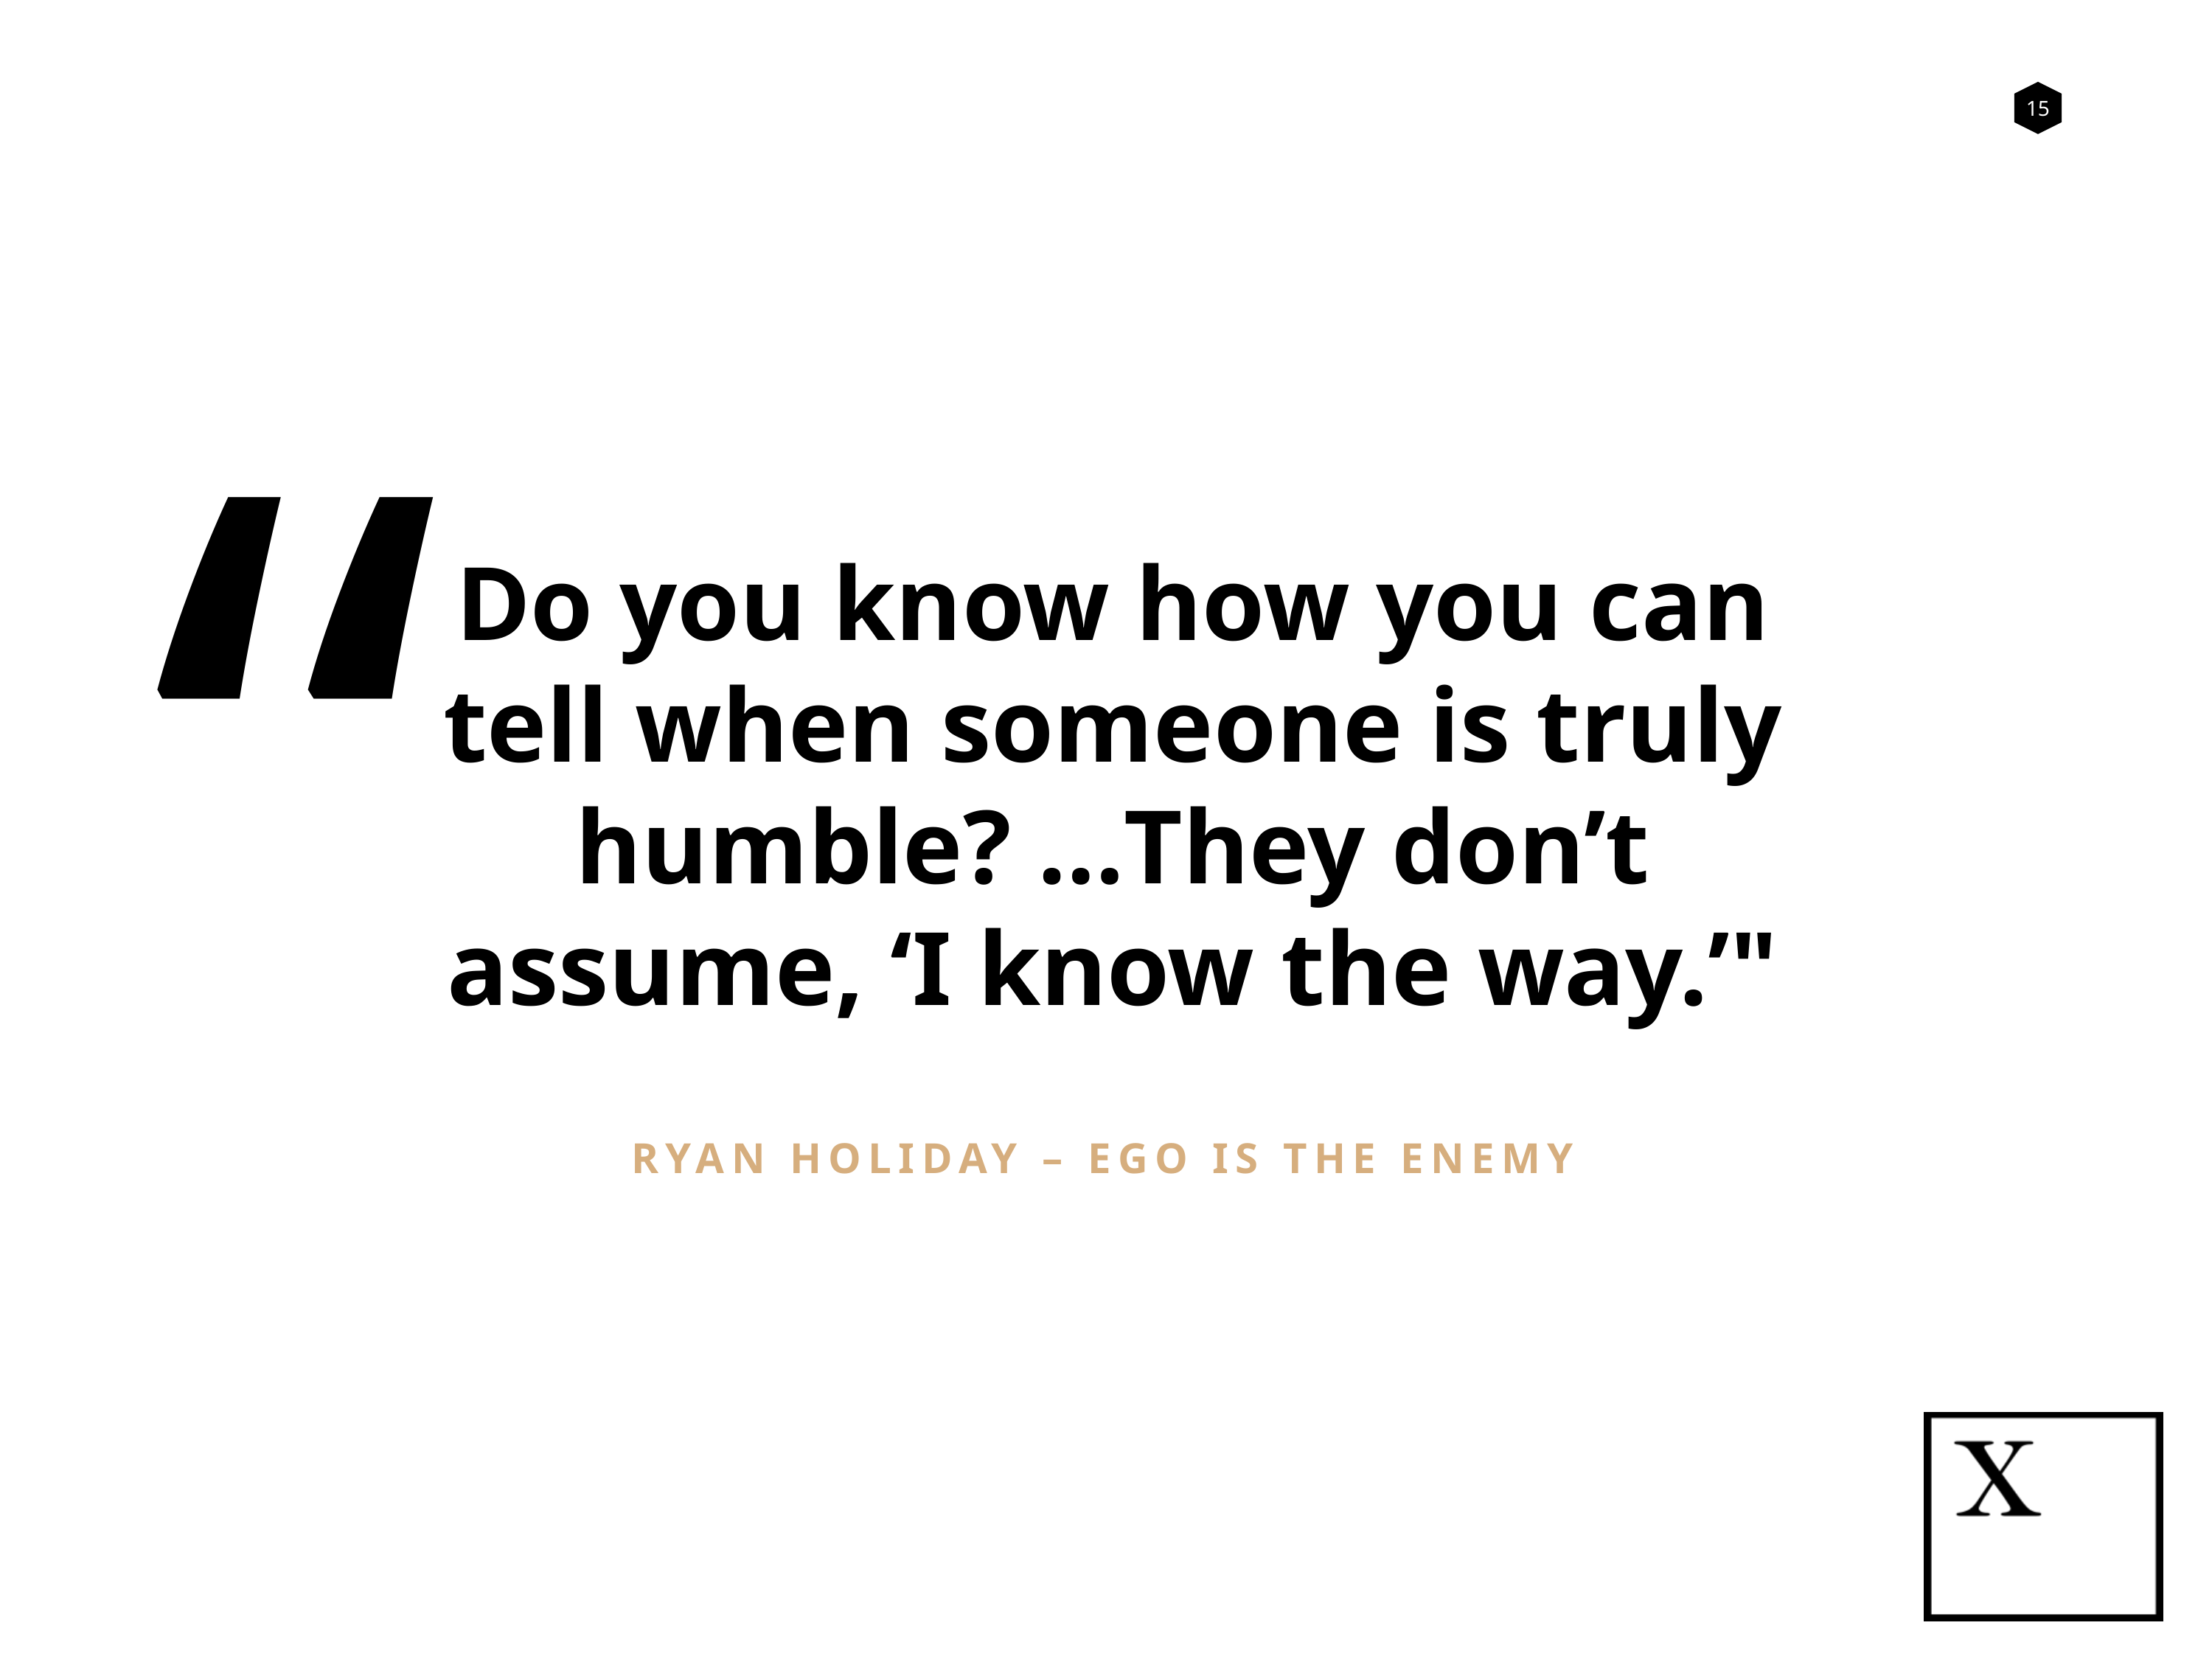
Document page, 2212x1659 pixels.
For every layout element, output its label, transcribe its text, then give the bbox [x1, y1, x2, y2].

text_box Do you know how you can tell when someone is truly humble? …They don’t assume, ‘I know the way.’" [622, 533, 1799, 1032]
picture [1924, 1412, 2164, 1621]
text_box RYAN HOLIDAY – EGO IS THE ENEMY [622, 1127, 1585, 1188]
text_box “ [137, 256, 622, 1255]
